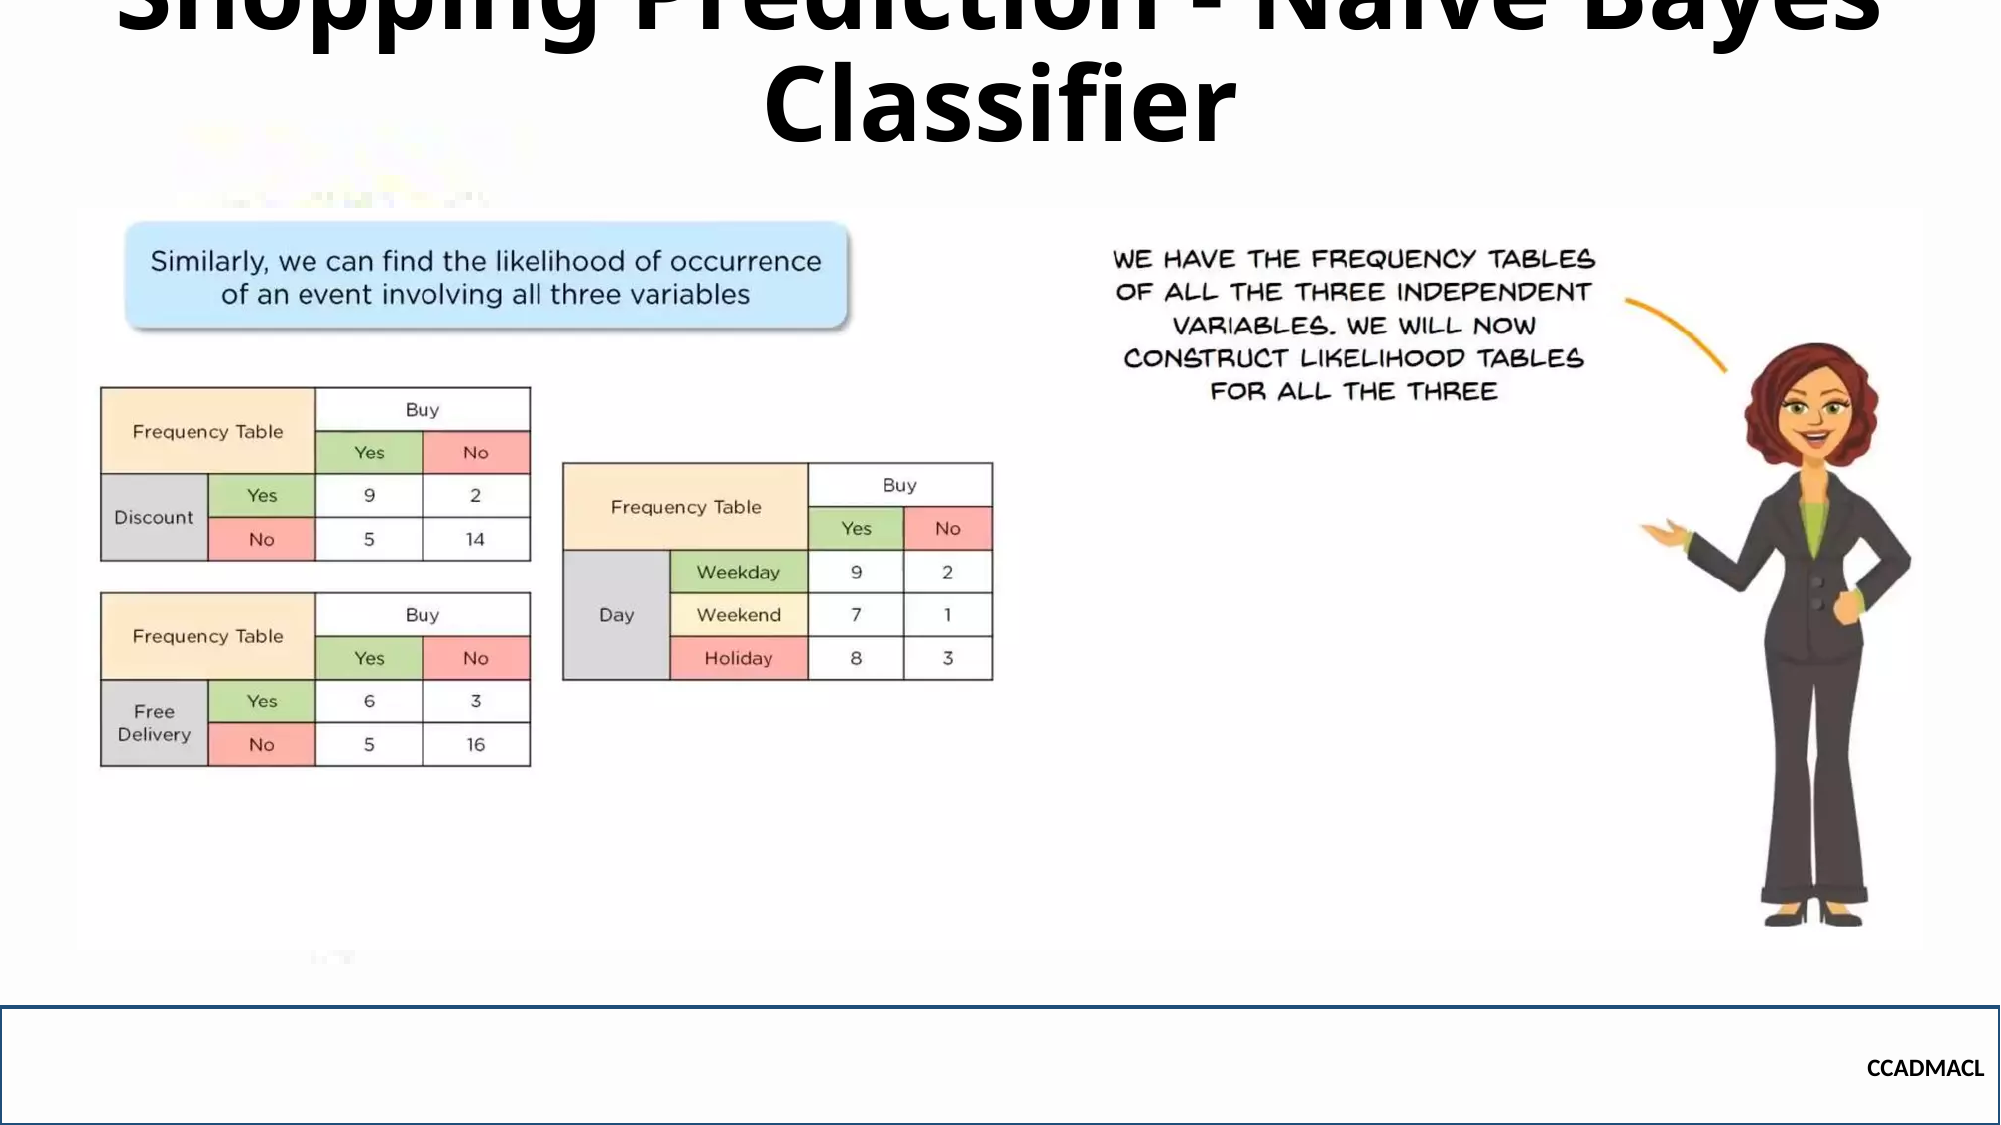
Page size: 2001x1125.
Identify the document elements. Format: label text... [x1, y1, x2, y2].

picture [0, 0, 2000, 1007]
title Shopping Prediction - Naive Bayes Classifier [75, 53, 1925, 172]
footer CCADMACL [0, 1007, 2000, 1125]
